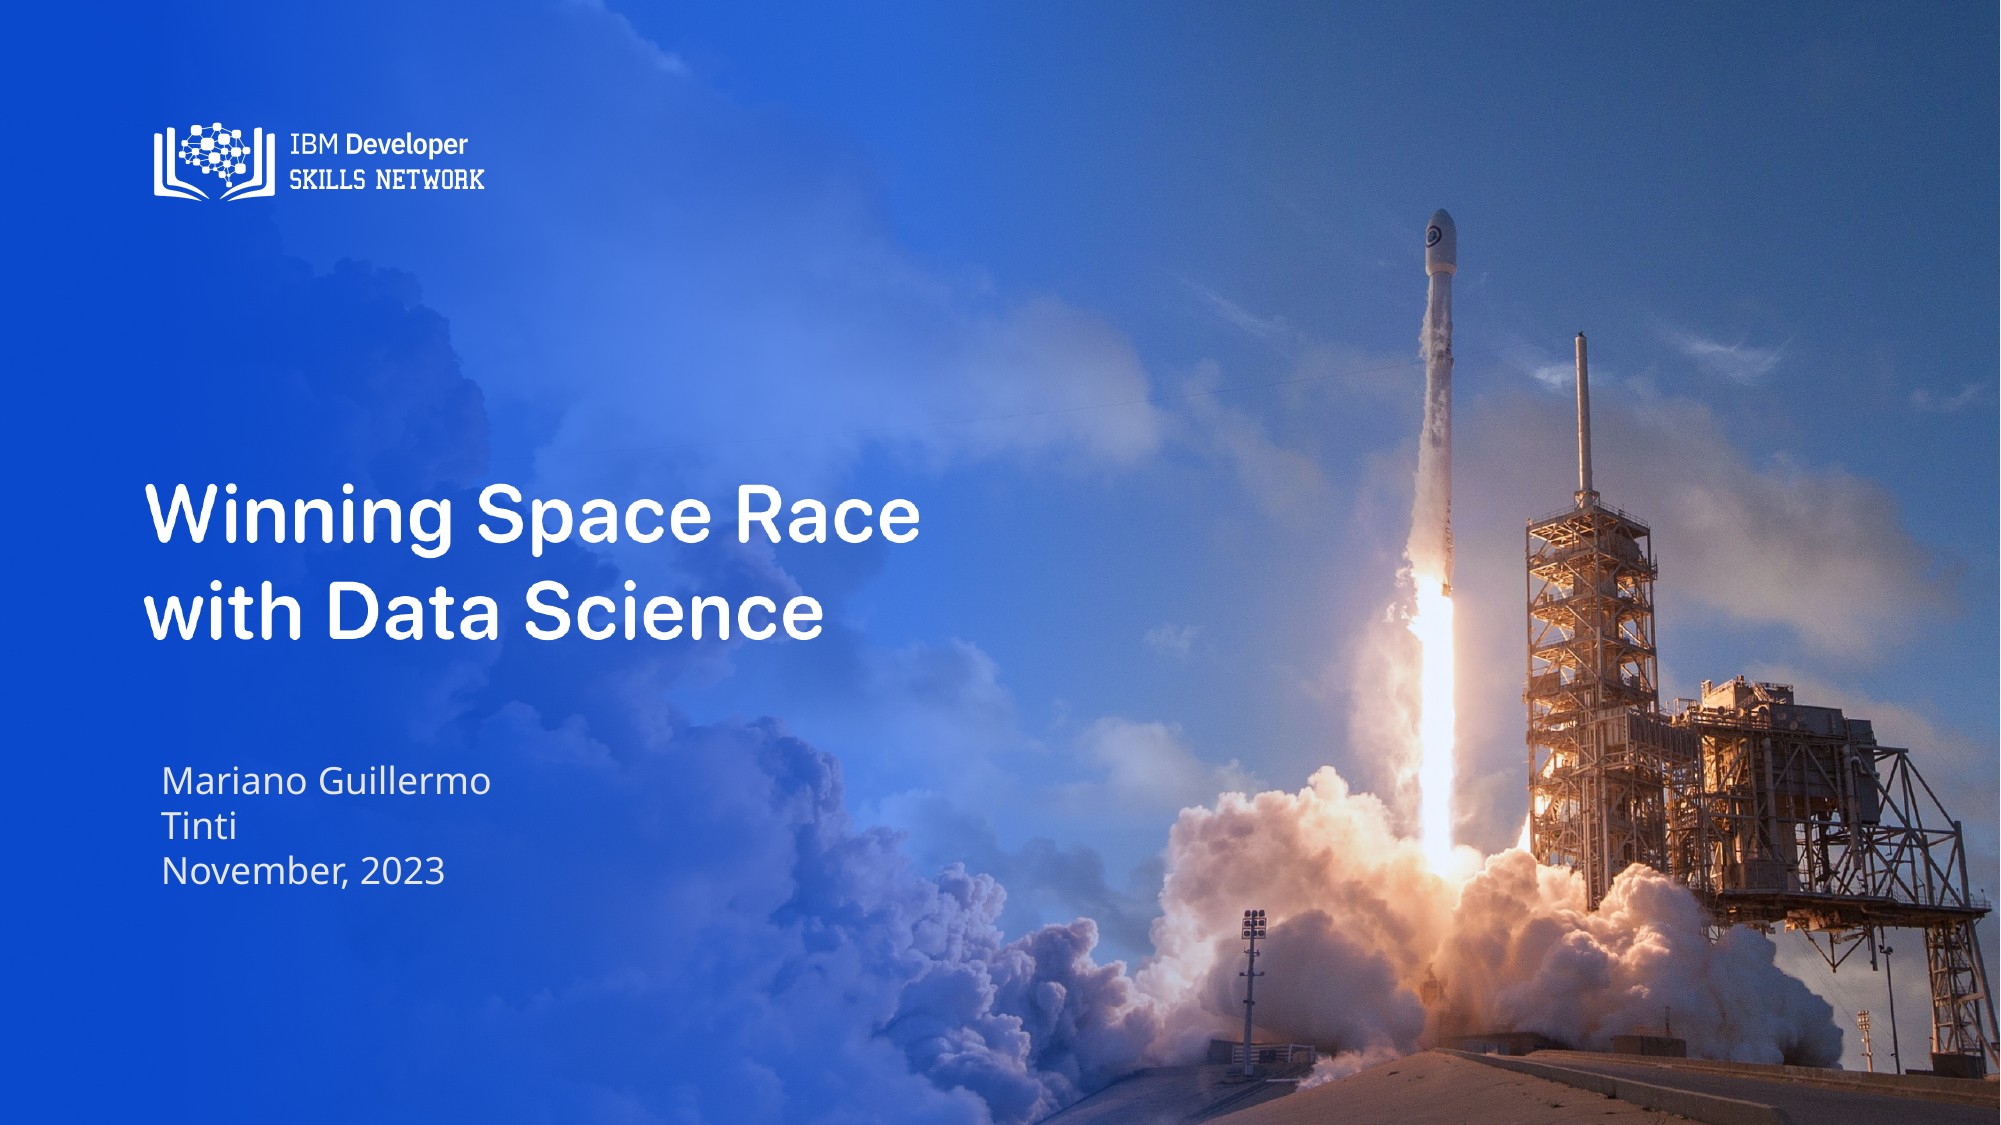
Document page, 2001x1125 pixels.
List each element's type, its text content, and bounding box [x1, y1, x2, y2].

picture [0, 0, 2001, 1125]
text_box Mariano Guillermo Tinti November, 2023 [145, 749, 559, 900]
